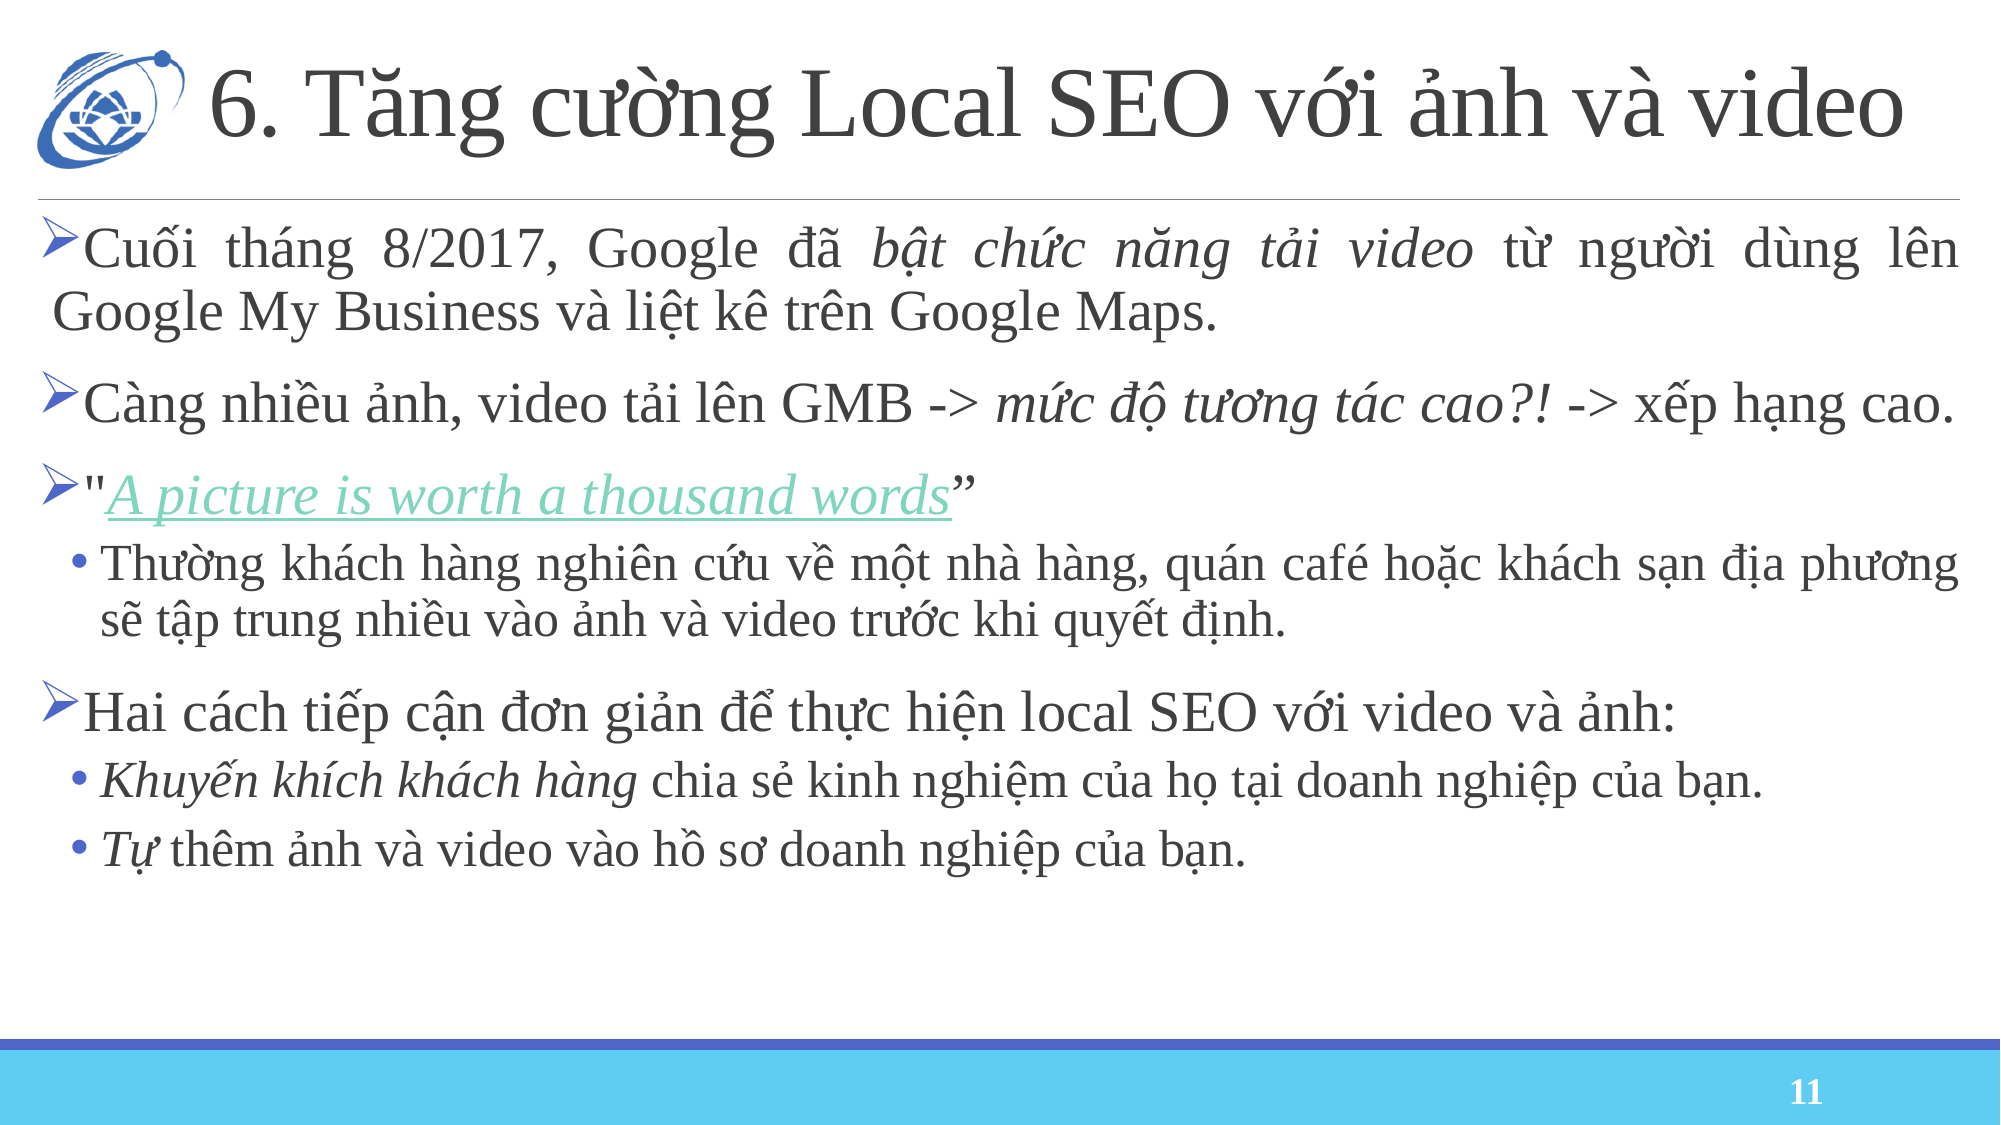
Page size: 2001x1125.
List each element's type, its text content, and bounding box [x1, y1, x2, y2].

slide_number 11 [1624, 1059, 1840, 1120]
list Cuối tháng 8/2017, Google đã bật chức năng tải video từ người dùng lên Google My Business và liệt kê trên Google Maps. Càng nhiều ảnh, video tải lên GMB -> mức độ tương tác cao?! -> xếp hạng cao. "A picture is worth a thousand words” Thường khách hàng nghiên cứu về một nhà hàng, quán café hoặc khách sạn địa phương sẽ tập trung nhiều vào ảnh và video trước khi quyết định. Hai cách tiếp cận đơn giản để thực hiện local SEO với video và ảnh: Khuyến khích khách hàng chia sẻ kinh nghiệm của họ tại doanh nghiệp của bạn. Tự thêm ảnh và video vào hồ sơ doanh nghiệp của bạn. [37, 209, 1961, 1011]
title 6. Tăng cường Local SEO với ảnh và video [193, 47, 1961, 192]
picture [37, 34, 185, 183]
